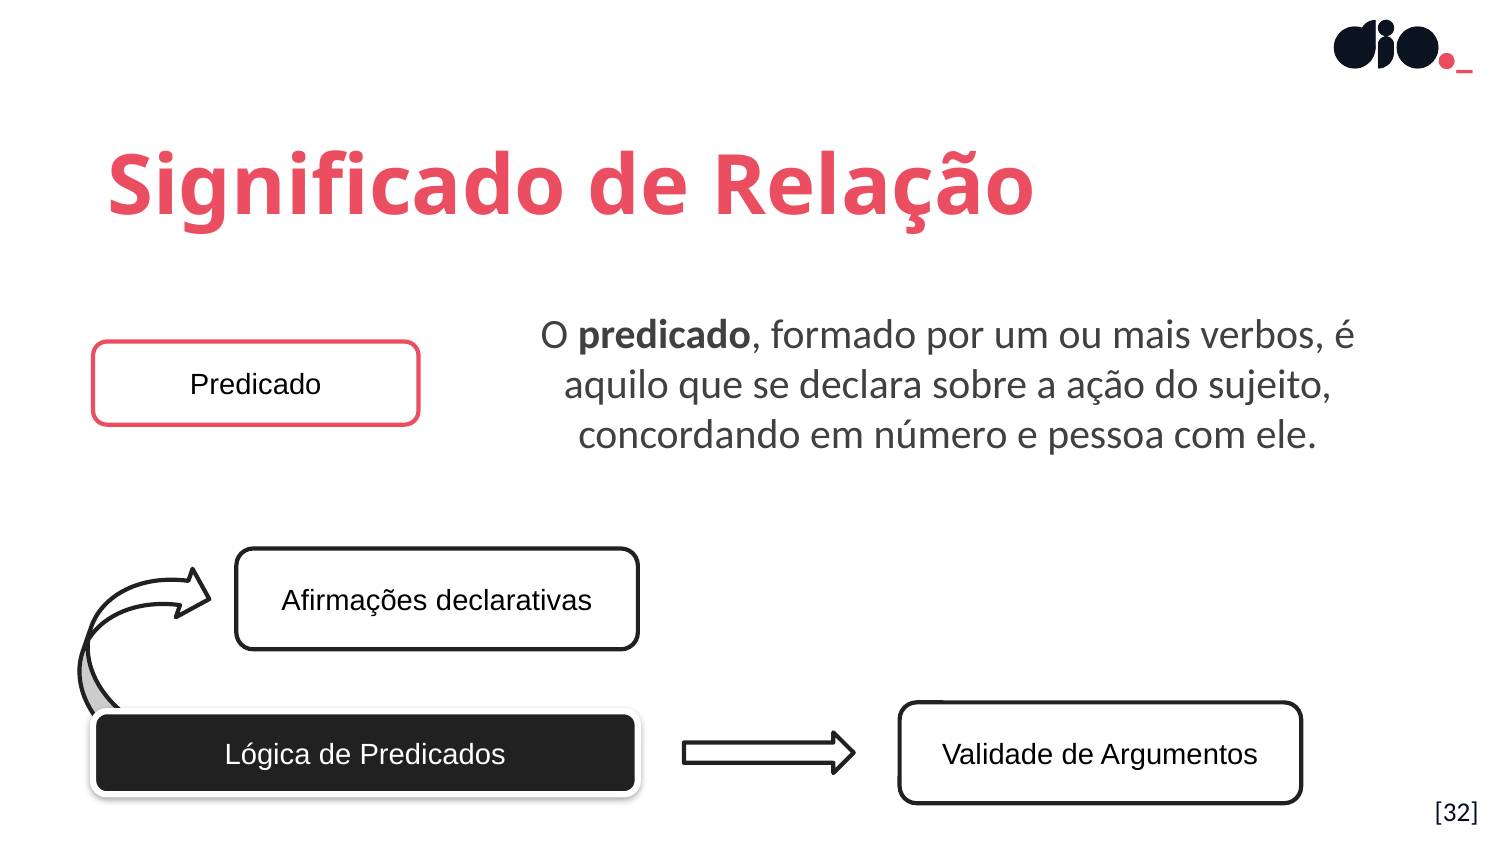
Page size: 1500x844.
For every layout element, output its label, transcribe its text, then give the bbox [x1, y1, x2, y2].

text_box Funções de Agrupamento [82, 655, 110, 709]
text_box Afirmações declarativas [234, 546, 640, 652]
slide_number [32] [1403, 779, 1494, 844]
text_box [681, 730, 856, 775]
text_box Predicado [90, 339, 421, 427]
text_box O predicado, formado por um ou mais verbos, é aquilo que se declara sobre a ação do sujeito, concordando em número e pessoa com ele. [491, 299, 1405, 465]
picture [1333, 19, 1473, 74]
text_box Significado de Relação [92, 104, 1408, 243]
text_box Lógica de Predicados [89, 708, 641, 798]
text_box [77, 566, 212, 714]
text_box Validade de Argumentos [897, 700, 1304, 806]
